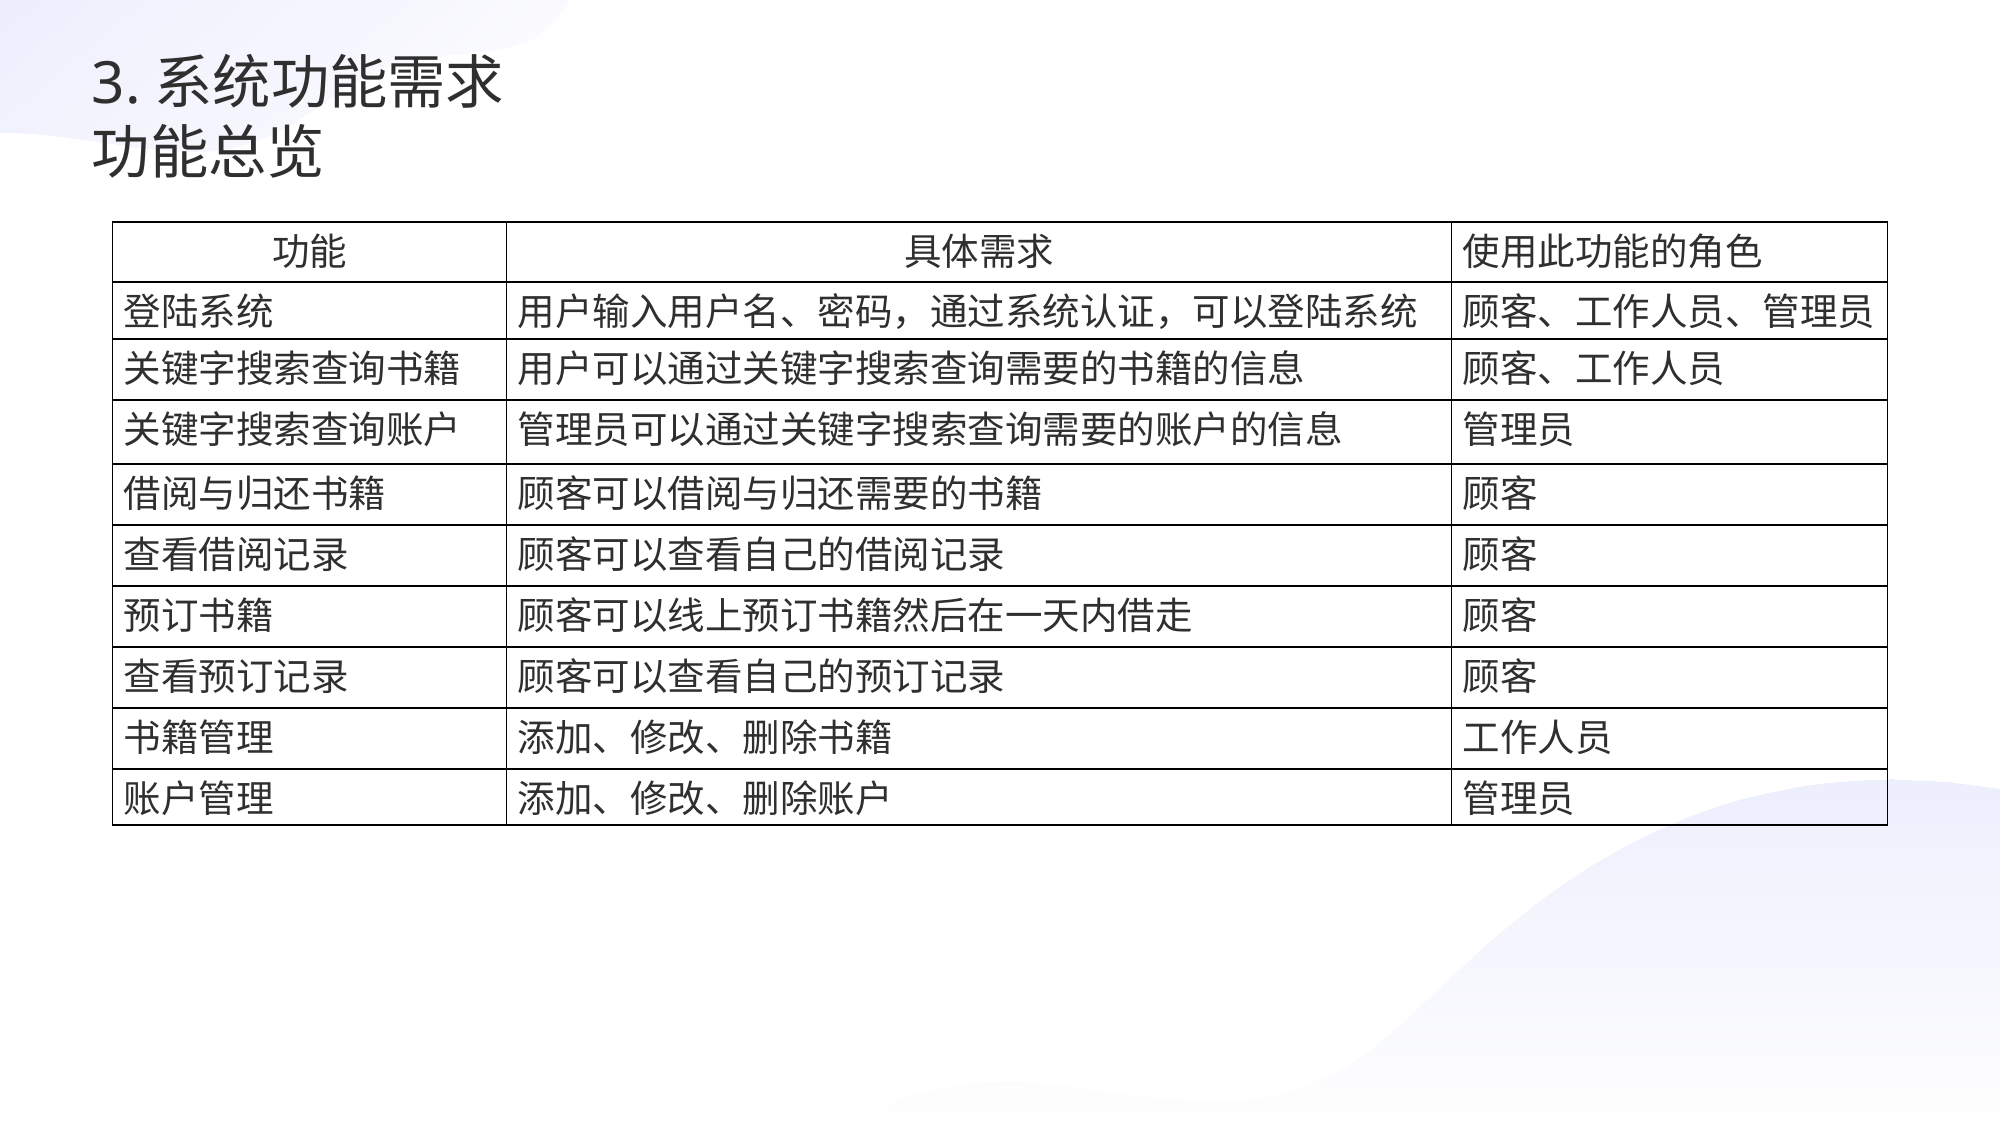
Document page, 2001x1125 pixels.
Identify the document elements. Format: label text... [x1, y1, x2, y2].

table_cell 添加、修改、删除书籍 [507, 709, 1451, 768]
table_cell 顾客 [1452, 465, 1887, 524]
table_cell 用户可以通过关键字搜索查询需要的书籍的信息 [507, 340, 1451, 399]
table_header 使用此功能的角色 [1452, 223, 1887, 281]
table_cell 顾客可以线上预订书籍然后在一天内借走 [507, 587, 1451, 646]
table_cell 顾客 [1452, 648, 1887, 707]
table_cell 查看预订记录 [113, 648, 506, 707]
table_cell 用户输入用户名、密码，通过系统认证，可以登陆系统 [507, 283, 1451, 338]
table_cell 查看借阅记录 [113, 526, 506, 585]
table_cell 顾客、工作人员、管理员 [1452, 283, 1887, 338]
table_cell 书籍管理 [113, 709, 506, 768]
table_cell 预订书籍 [113, 587, 506, 646]
table_cell 借阅与归还书籍 [113, 465, 506, 524]
table_cell 管理员 [1452, 770, 1887, 824]
table_cell 添加、修改、删除账户 [507, 770, 1451, 824]
table_cell 登陆系统 [113, 298, 506, 338]
table_cell 顾客可以查看自己的预订记录 [507, 648, 1451, 707]
table_cell 管理员 [1452, 401, 1887, 463]
table_cell 顾客可以借阅与归还需要的书籍 [507, 465, 1451, 524]
table_header 具体需求 [677, 223, 1451, 281]
table_cell 工作人员 [1452, 709, 1887, 768]
table_cell 账户管理 [113, 770, 506, 824]
table_cell 顾客可以查看自己的借阅记录 [507, 526, 1451, 585]
table_cell 管理员可以通过关键字搜索查询需要的账户的信息 [507, 401, 1451, 463]
text_box 3.系统功能需求 功能总览 [76, 37, 677, 298]
table_cell 关键字搜索查询书籍 [113, 340, 506, 399]
table_cell 顾客 [1452, 587, 1887, 646]
table_cell 关键字搜索查询账户 [113, 401, 506, 463]
table_cell 顾客、工作人员 [1452, 340, 1887, 399]
table_cell 顾客 [1452, 526, 1887, 585]
